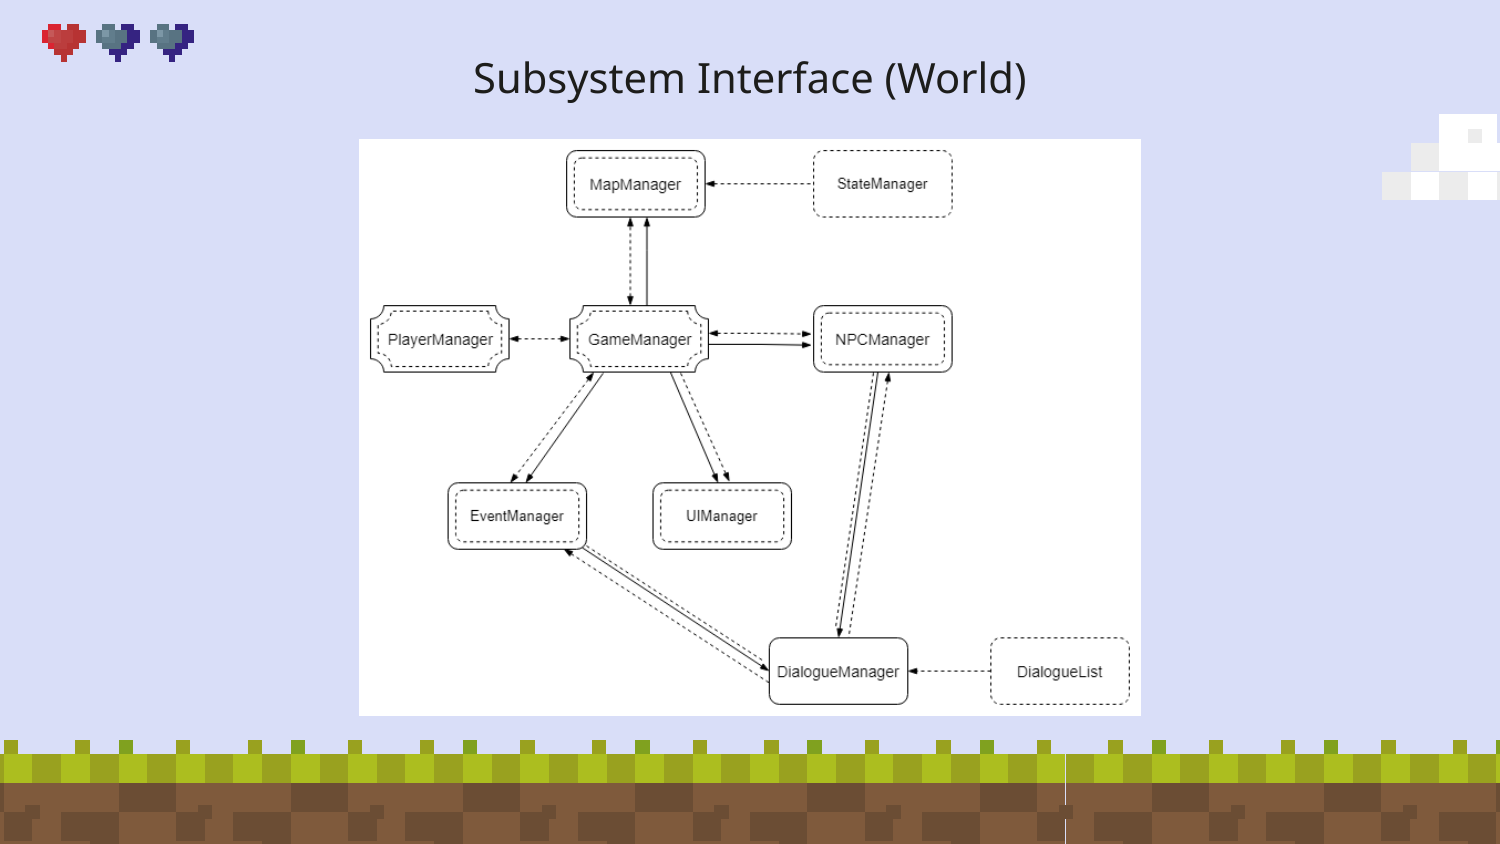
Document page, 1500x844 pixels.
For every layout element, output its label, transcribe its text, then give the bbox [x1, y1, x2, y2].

picture [359, 139, 1141, 717]
title Subsystem Interface (World) [324, 29, 1176, 124]
